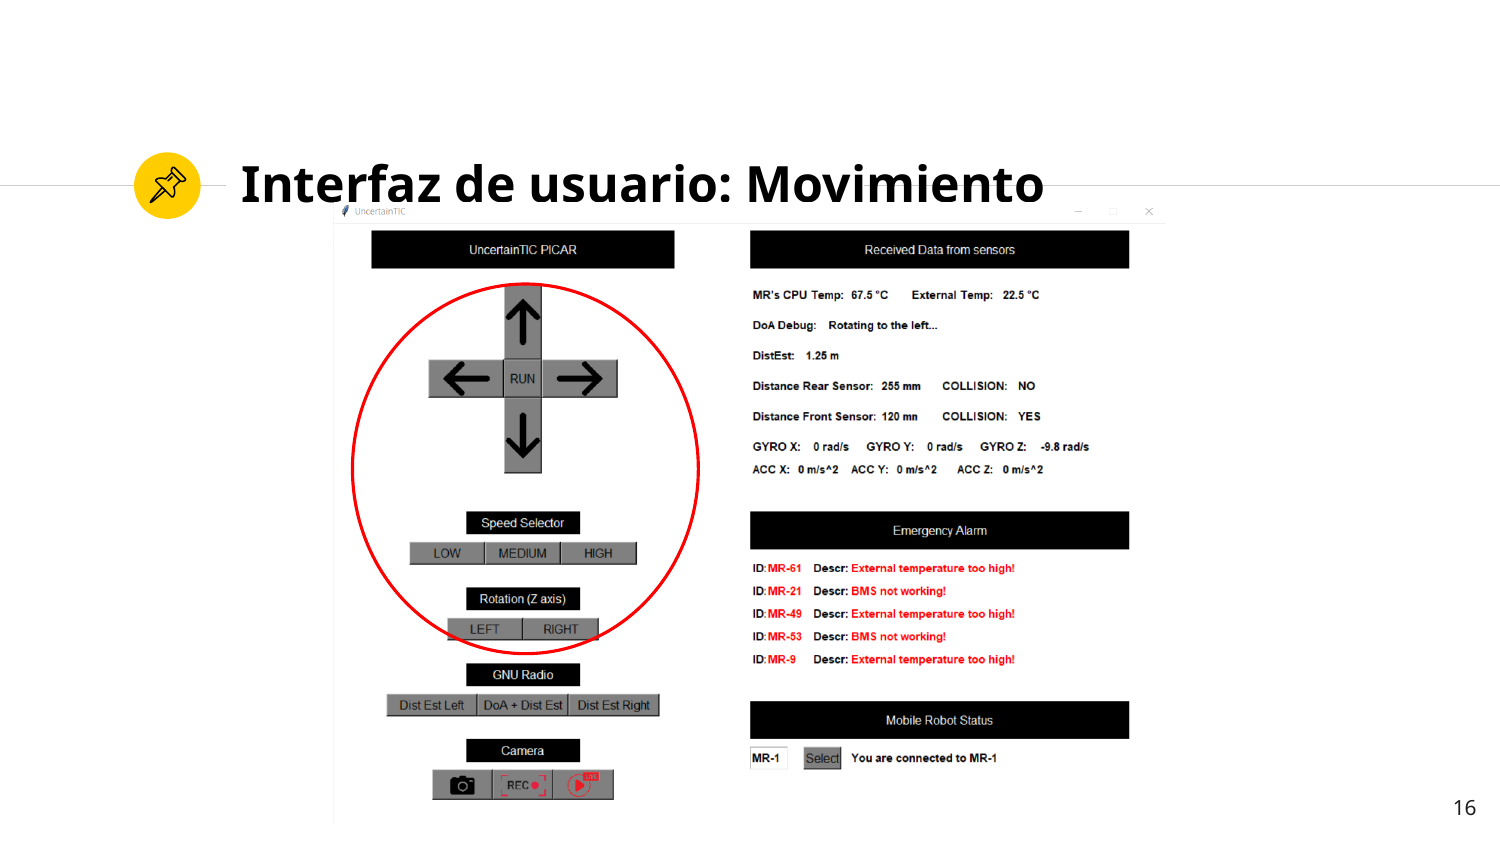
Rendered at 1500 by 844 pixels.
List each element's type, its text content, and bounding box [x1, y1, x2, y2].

picture [333, 202, 1167, 824]
title Interfaz de usuario: Movimiento [226, 146, 1109, 219]
slide_number 16 [1401, 779, 1492, 844]
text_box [150, 166, 186, 203]
